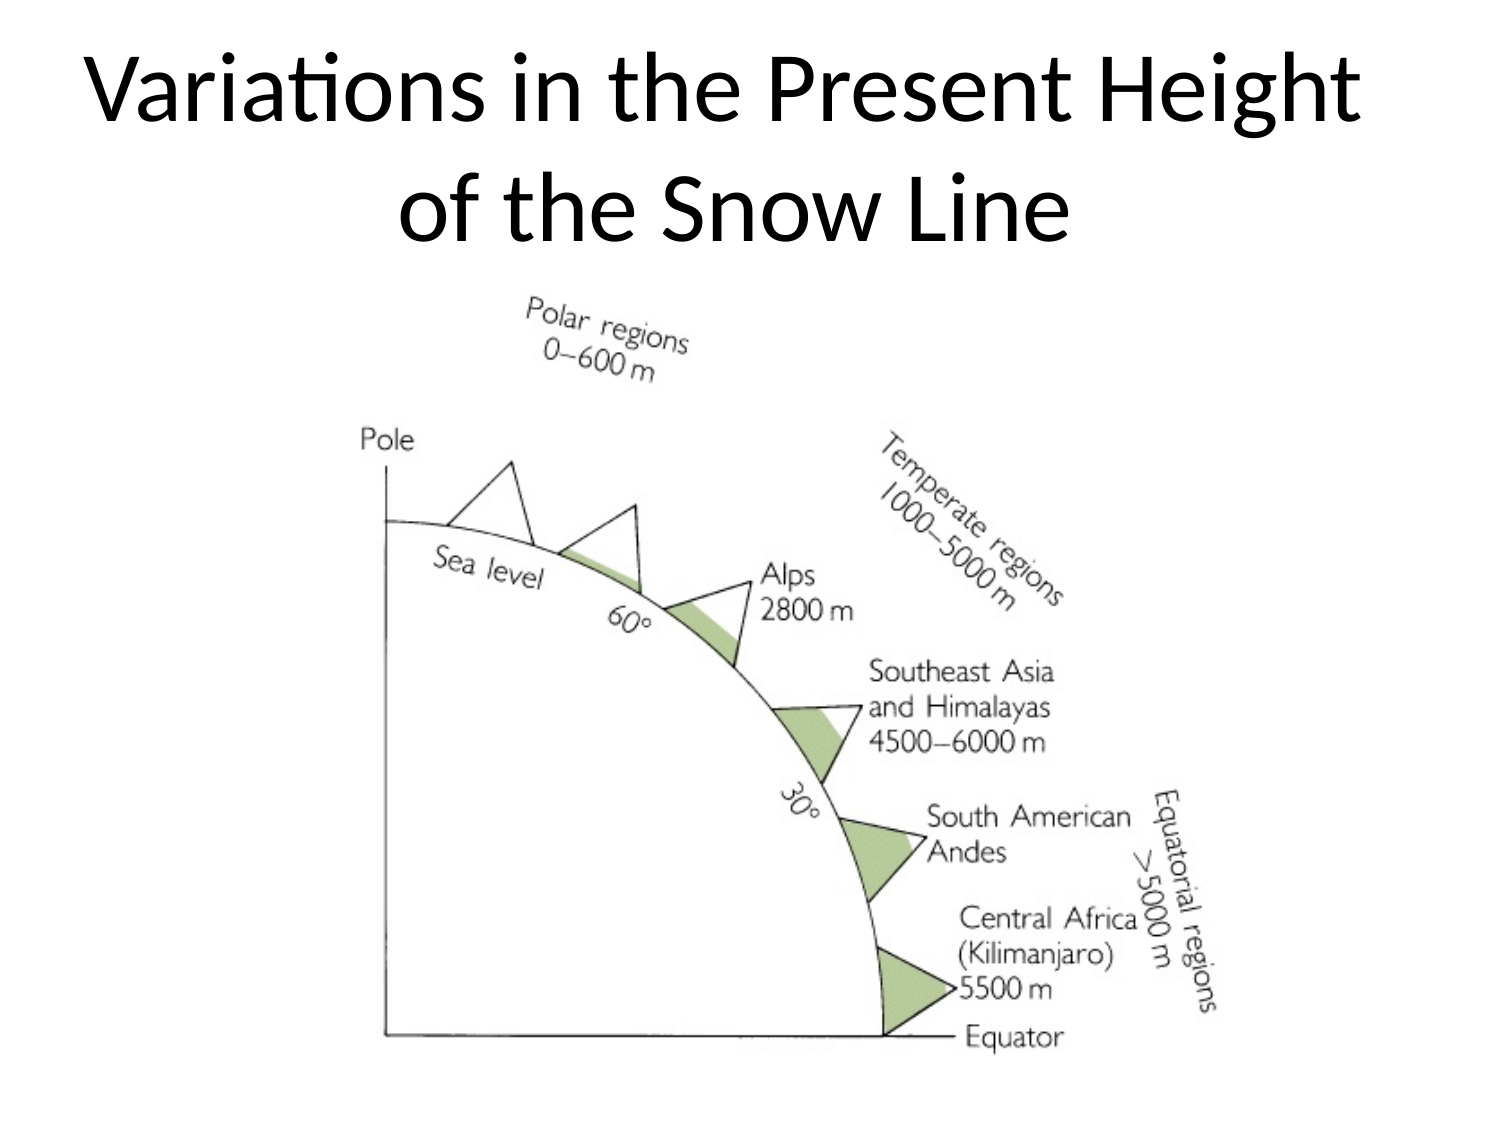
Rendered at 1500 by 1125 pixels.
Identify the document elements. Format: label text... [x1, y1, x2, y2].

title Variations in the Present Height of the Snow Line [0, 0, 1500, 336]
picture [348, 290, 1239, 1059]
